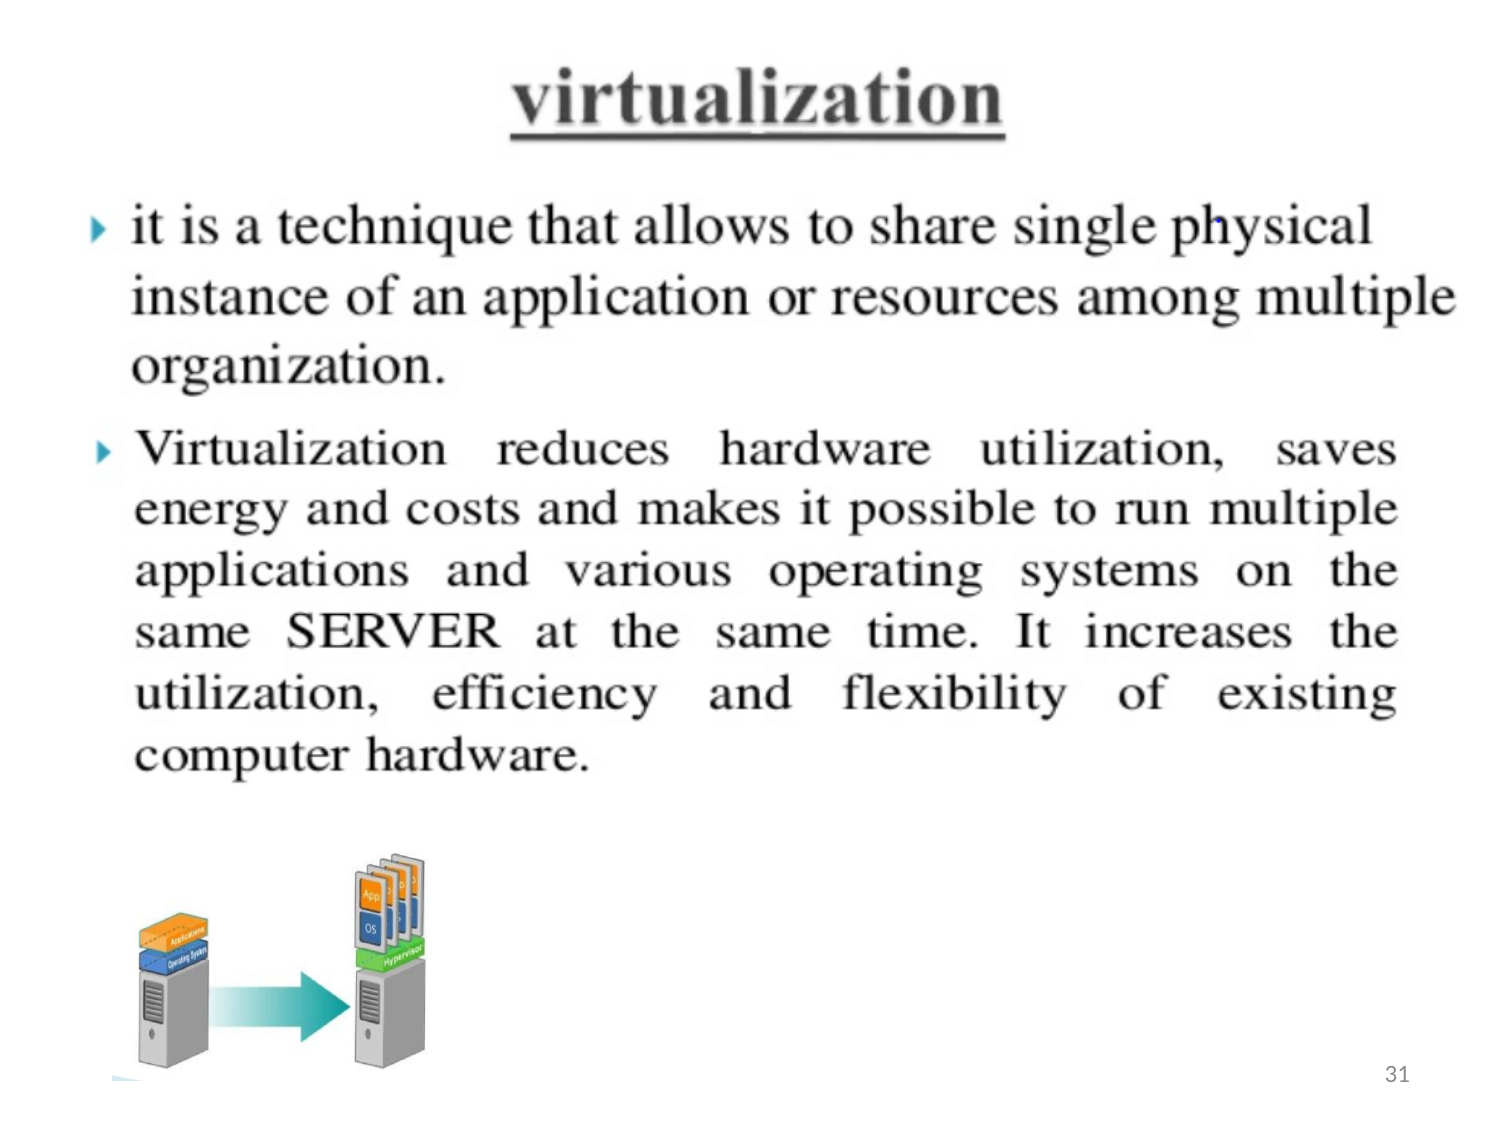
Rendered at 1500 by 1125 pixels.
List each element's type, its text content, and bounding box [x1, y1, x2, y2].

picture [111, 822, 455, 1081]
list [64, 396, 1436, 835]
slide_number 31 [1074, 1042, 1425, 1103]
picture [52, 30, 1483, 424]
